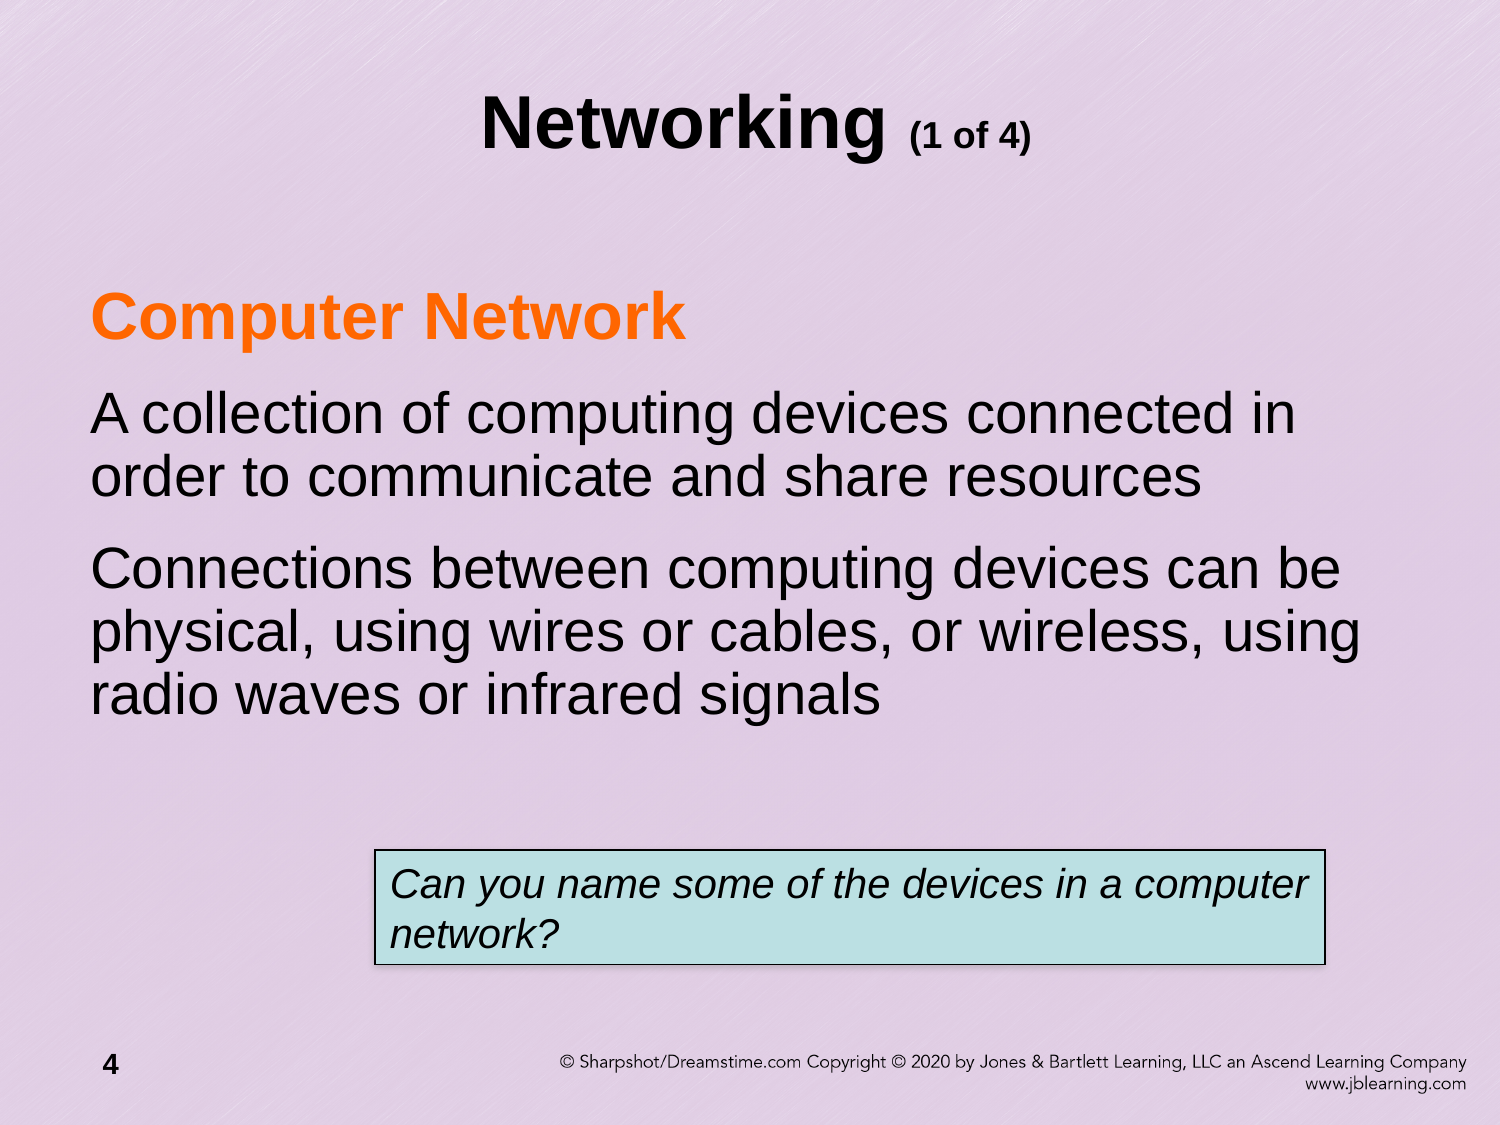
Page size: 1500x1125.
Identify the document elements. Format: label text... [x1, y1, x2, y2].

title Networking (1 of 4) [137, 24, 1375, 213]
text_box Can you name some of the devices in a computer network? [375, 849, 1325, 965]
slide_number 4 [87, 1037, 438, 1091]
list Computer Network A collection of computing devices connected in order to communicate and share resources Connections between computing devices can be physical, using wires or cables, or wireless, using radio waves or infrared signals [75, 275, 1425, 1025]
picture [0, 0, 1500, 1125]
